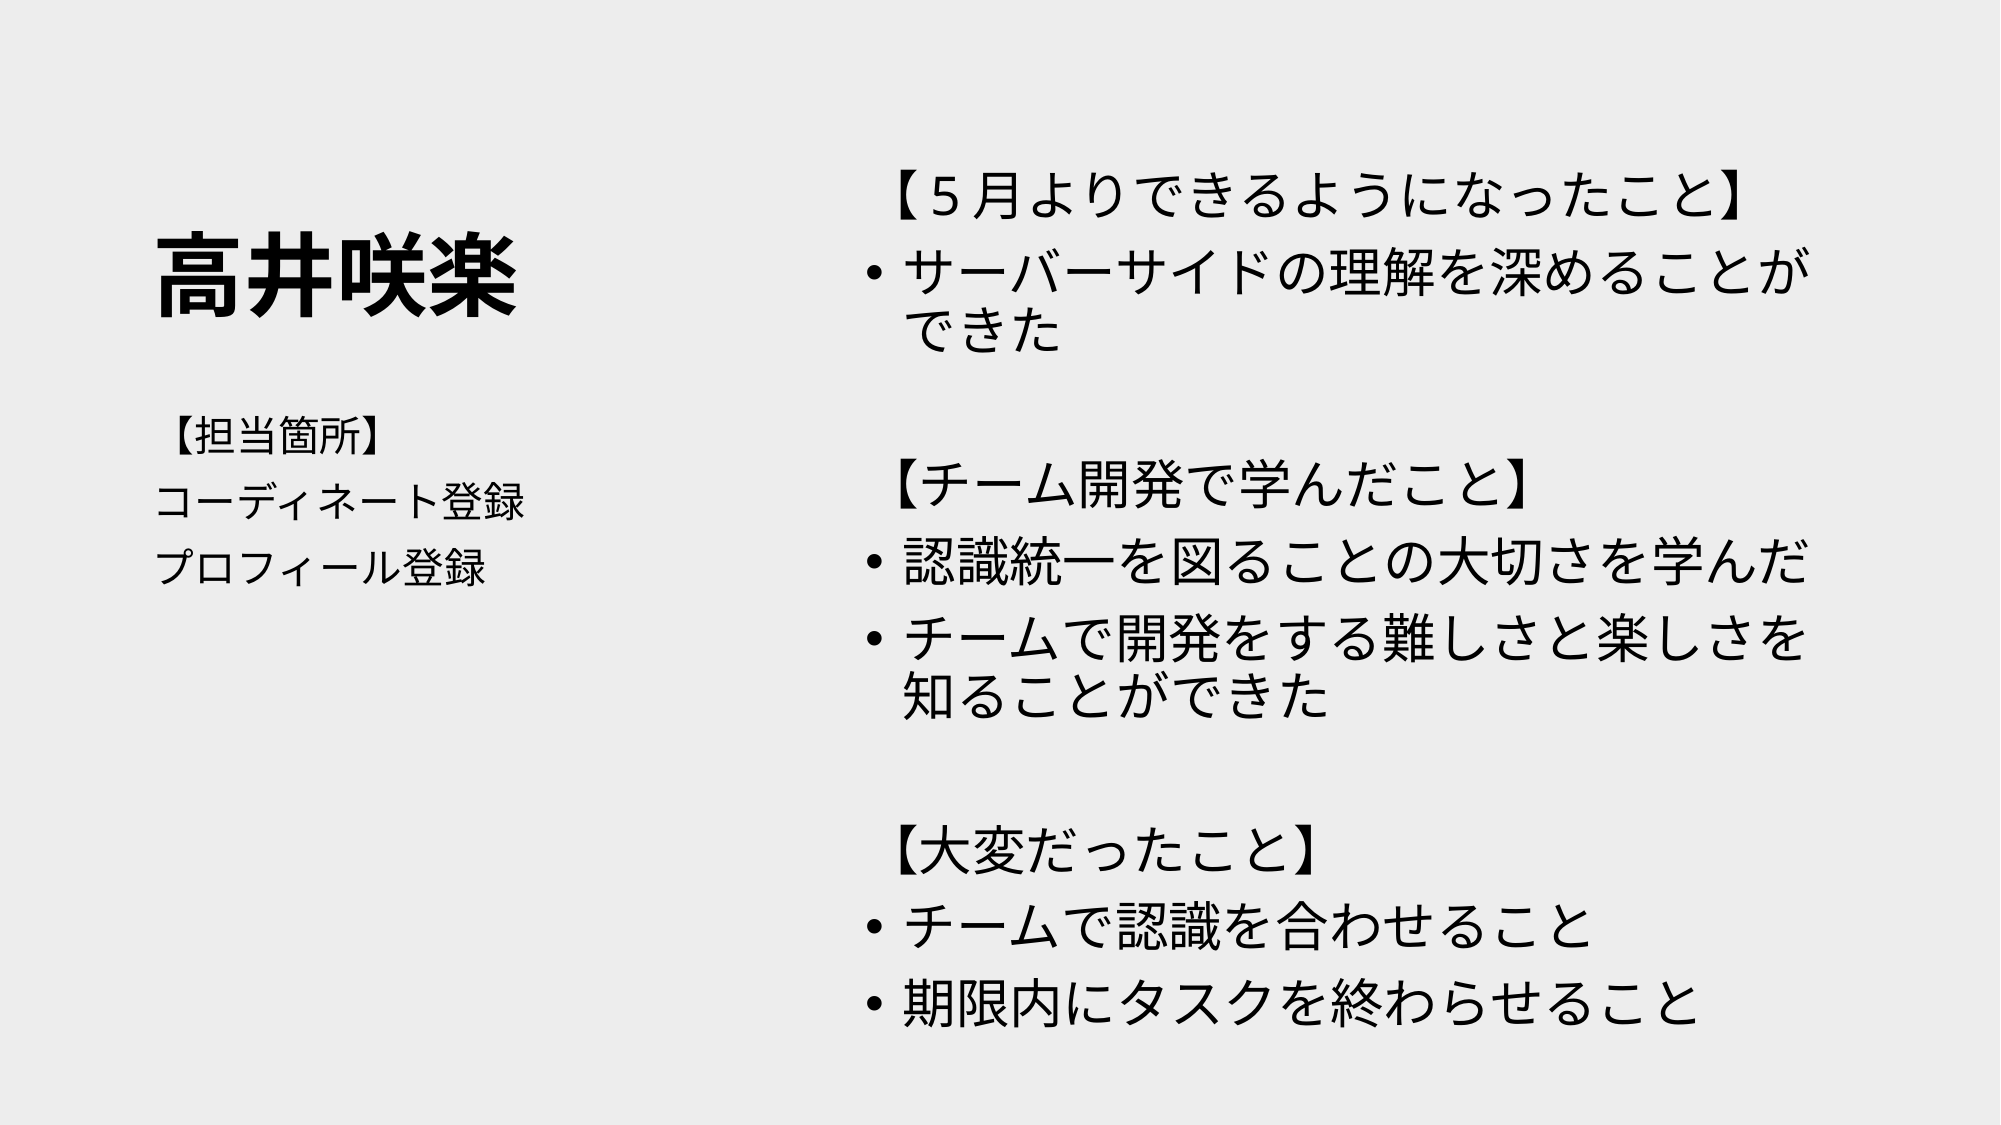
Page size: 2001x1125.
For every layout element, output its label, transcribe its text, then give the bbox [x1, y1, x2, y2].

list 【担当箇所】 コーディネート登録 プロフィール登録 [137, 337, 783, 963]
title 高井咲楽 [137, 75, 783, 337]
list 【5月よりできるようになったこと】 サーバーサイドの理解を深めることができた 【チーム開発で学んだこと】 認識統一を図ることの大切さを学んだ チームで開発をする難しさと楽しさを知ることができた 【大変だったこと】 チームで認識を合わせること 期限内にタスクを終わらせること [850, 161, 1863, 1056]
